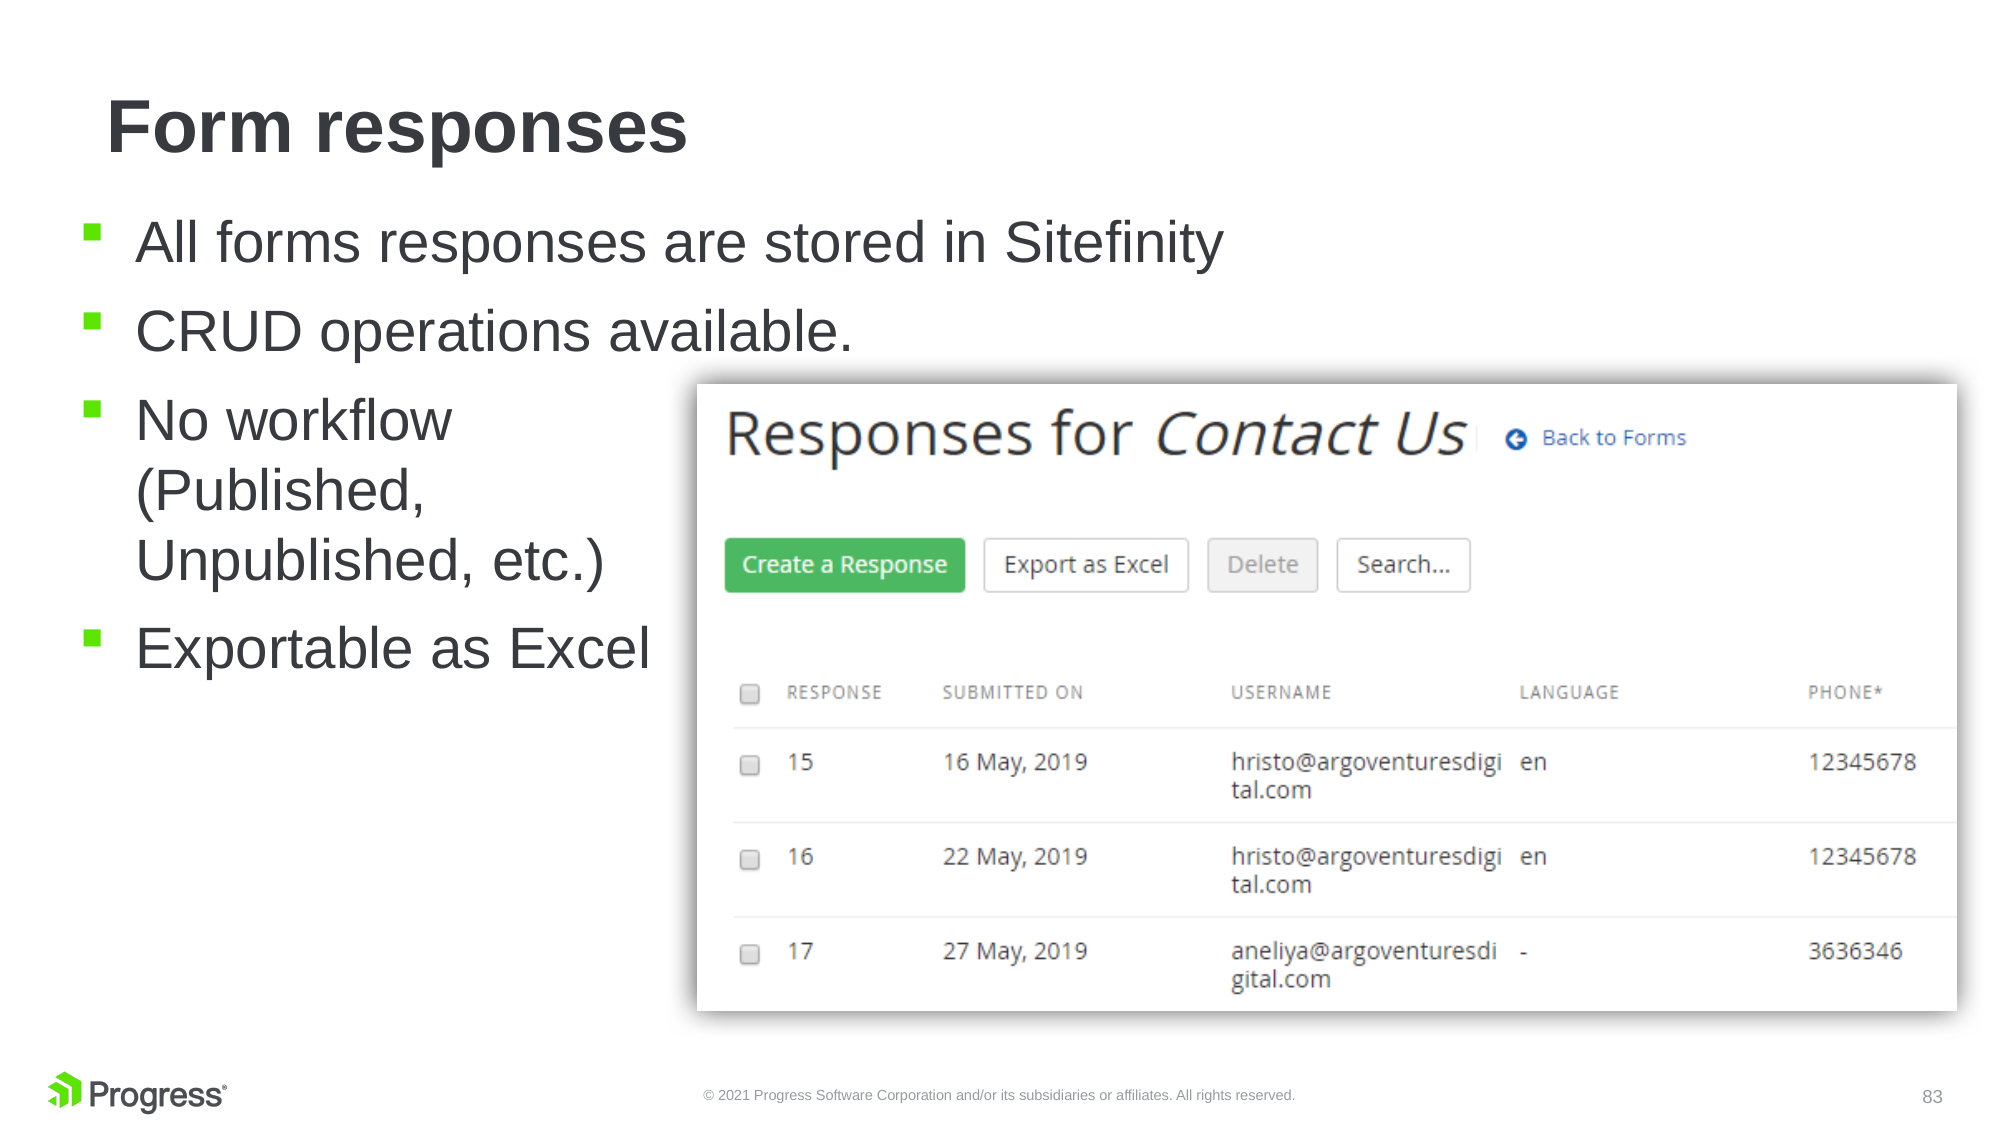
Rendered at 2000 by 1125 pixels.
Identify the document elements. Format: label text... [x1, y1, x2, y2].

picture [696, 384, 1957, 1012]
list All forms responses are stored in Sitefinity CRUD operations available. No workflow (Published, Unpublished, etc.) Exportable as Excel [63, 196, 1403, 1046]
title Form responses [91, 80, 1888, 177]
